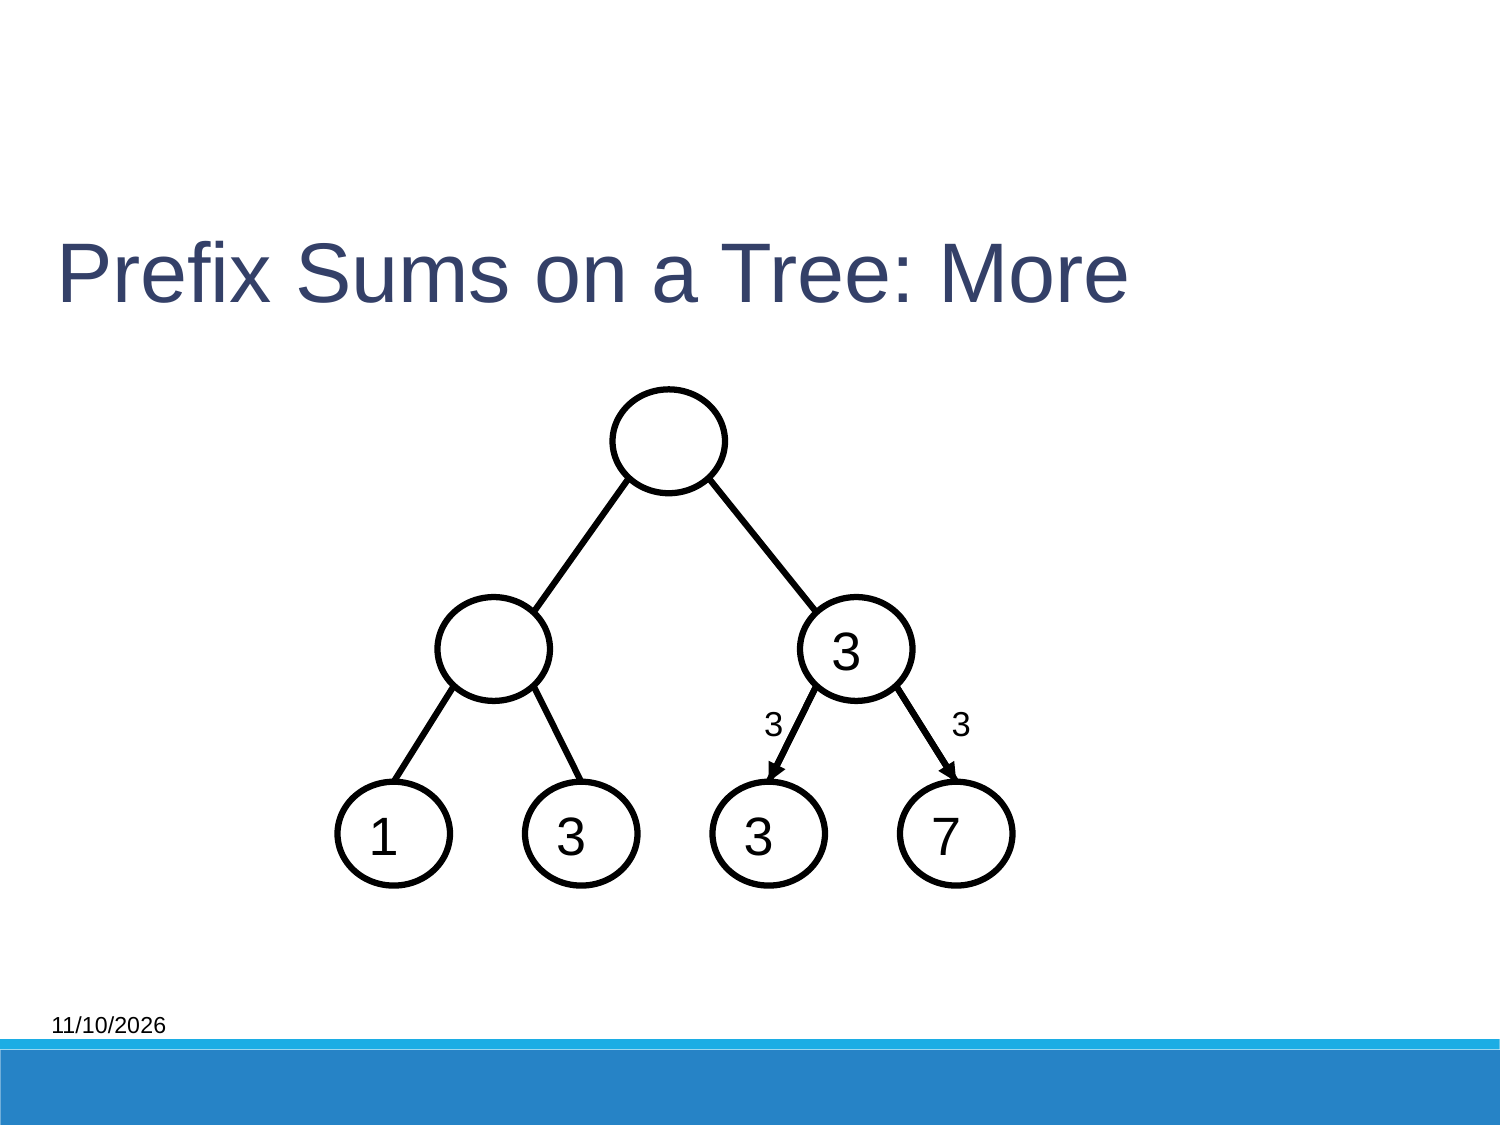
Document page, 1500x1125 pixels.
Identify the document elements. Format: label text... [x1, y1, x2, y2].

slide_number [37, 989, 350, 1059]
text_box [336, 388, 1013, 887]
text_box Prefix Sums on a Tree: More [41, 182, 1392, 356]
